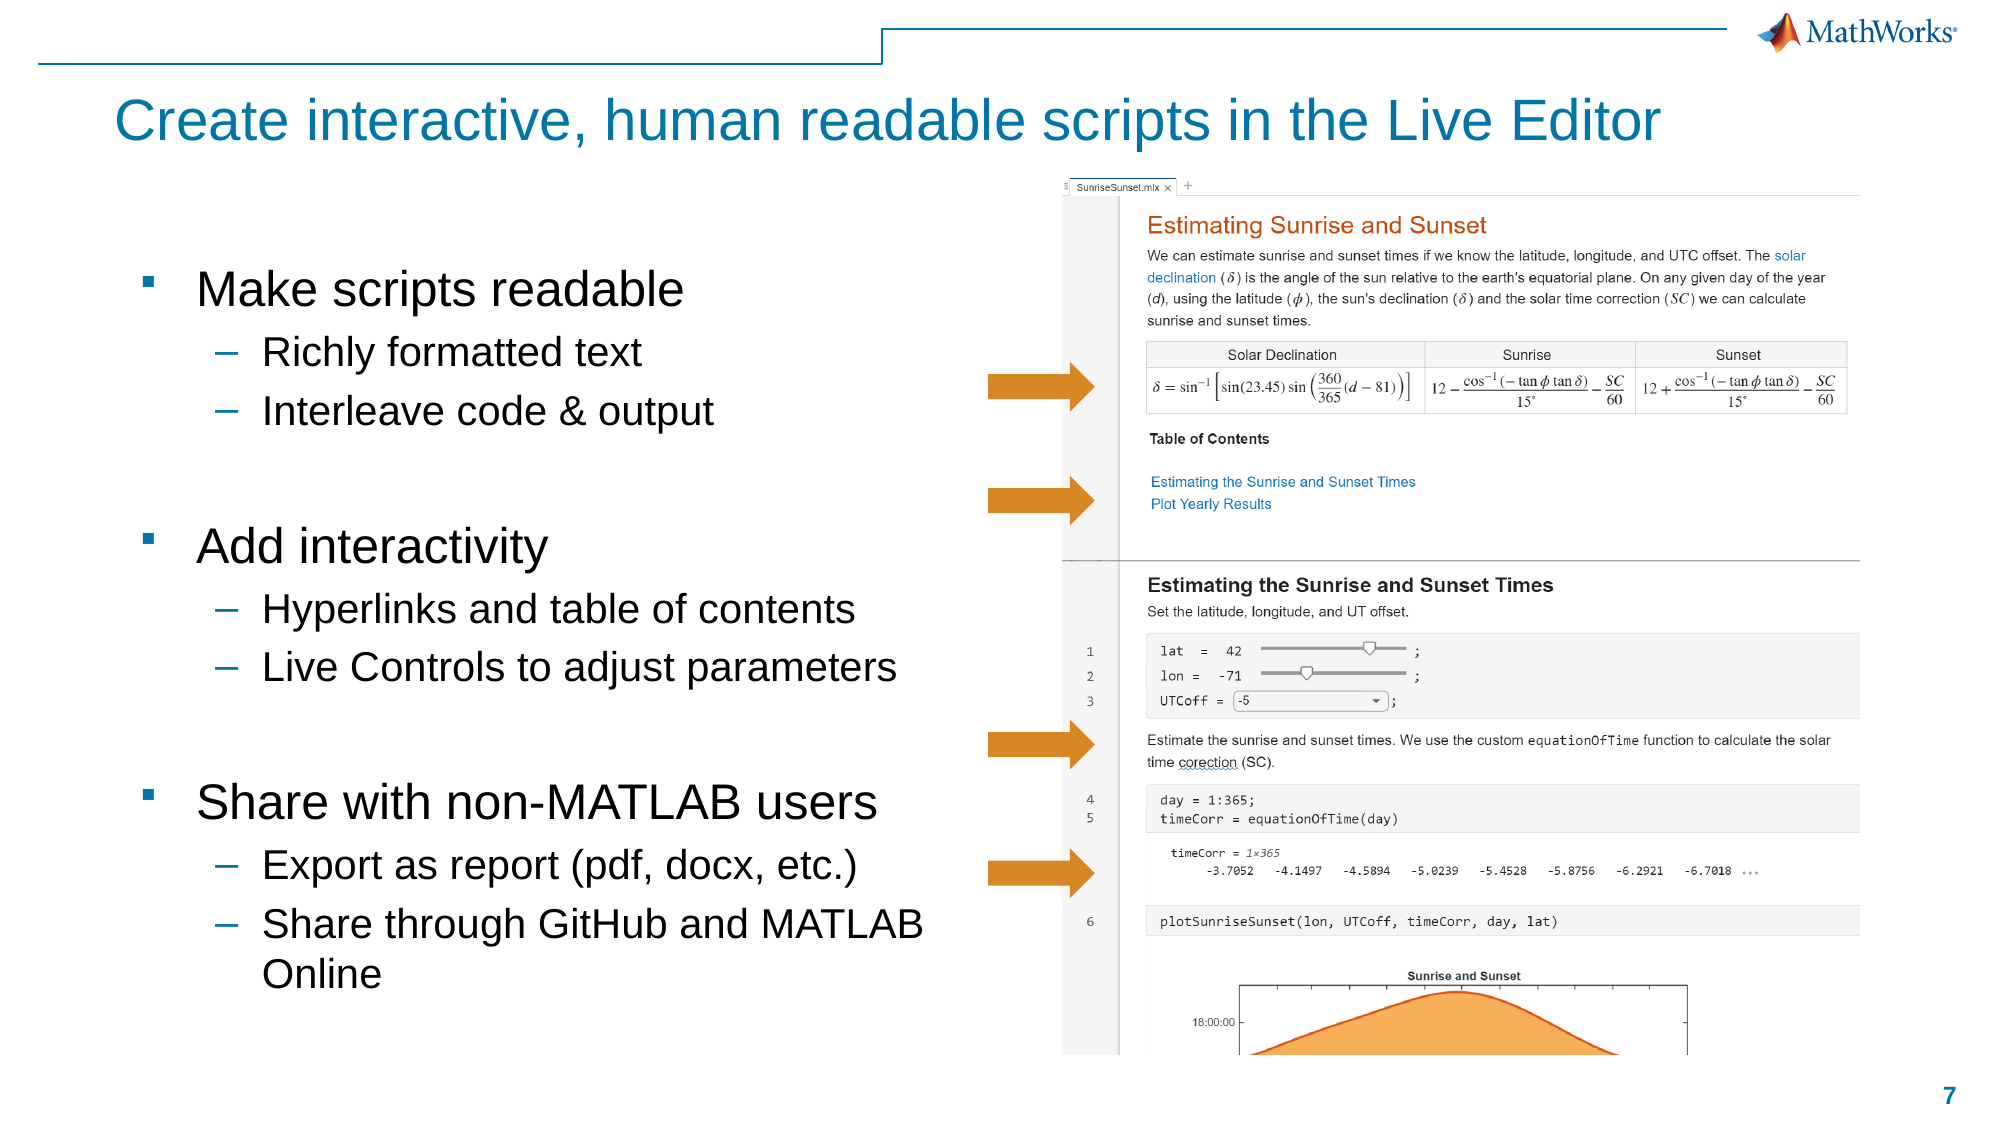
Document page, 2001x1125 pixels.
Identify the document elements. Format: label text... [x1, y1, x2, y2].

text_box [986, 485, 1057, 516]
text_box [986, 729, 1057, 760]
text_box [986, 372, 1057, 402]
picture [1751, 3, 1970, 63]
title Create interactive, human readable scripts in the Live Editor [99, 75, 1867, 238]
text_box Make scripts readable Richly formatted text Interleave code & output Add interactivity Hyperlinks and table of contents Live Controls to adjust parameters Share with non-MATLAB users Export as report (pdf, docx, etc.) Share through GitHub and MATLAB Online [124, 249, 951, 1063]
text_box [986, 858, 1057, 888]
picture [1062, 178, 1860, 1055]
